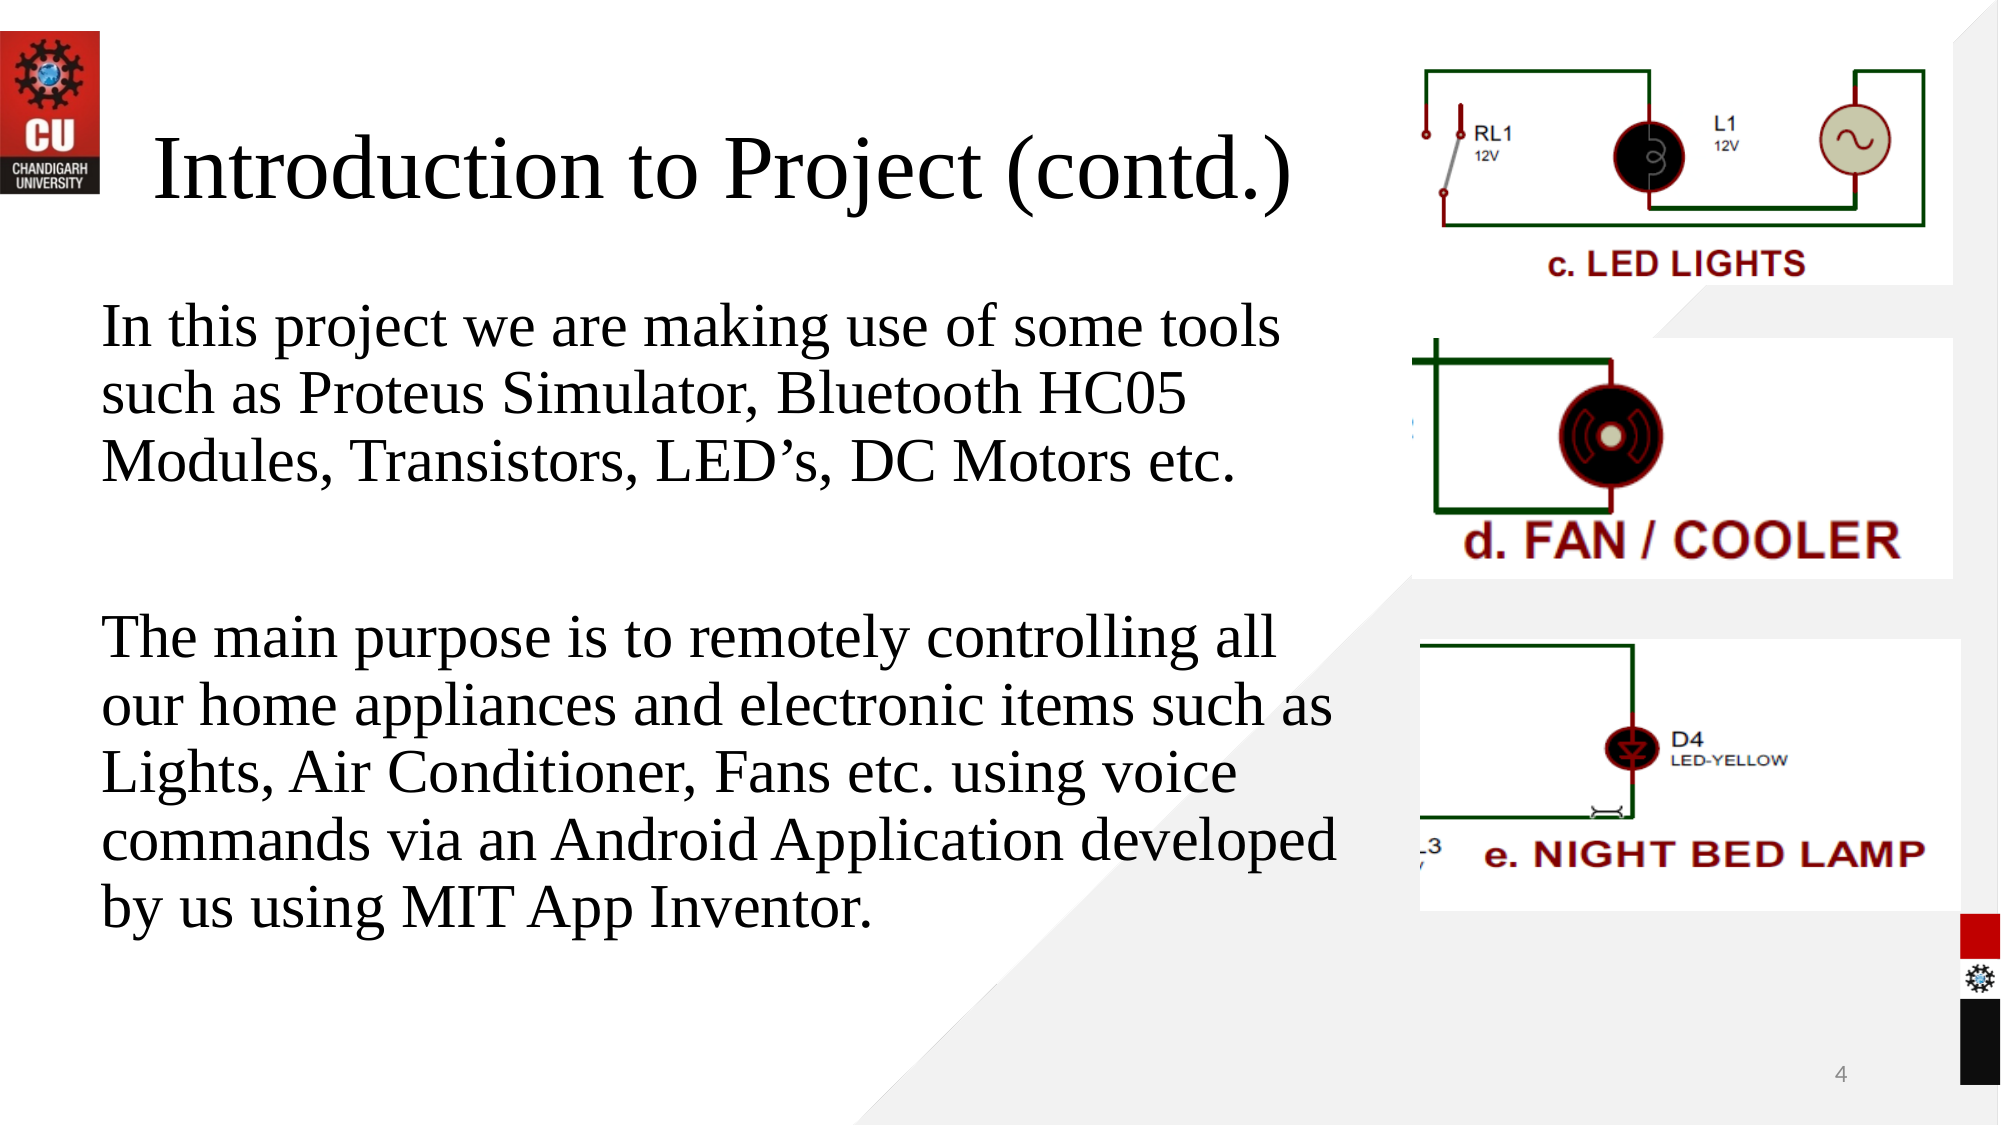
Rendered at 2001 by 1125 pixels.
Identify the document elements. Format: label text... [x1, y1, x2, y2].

list In this project we are making use of some tools such as Proteus Simulator, Bluetooth HC05 Modules, Transistors, LED’s, DC Motors etc. The main purpose is to remotely controlling all our home appliances and electronic items such as Lights, Air Conditioner, Fans etc. using voice commands via an Android Application developed by us using MIT App Inventor. [86, 284, 1377, 999]
picture [0, 0, 2001, 1125]
title Introduction to Project (contd.) [137, 59, 1412, 278]
slide_number 4 [1412, 1042, 1863, 1103]
